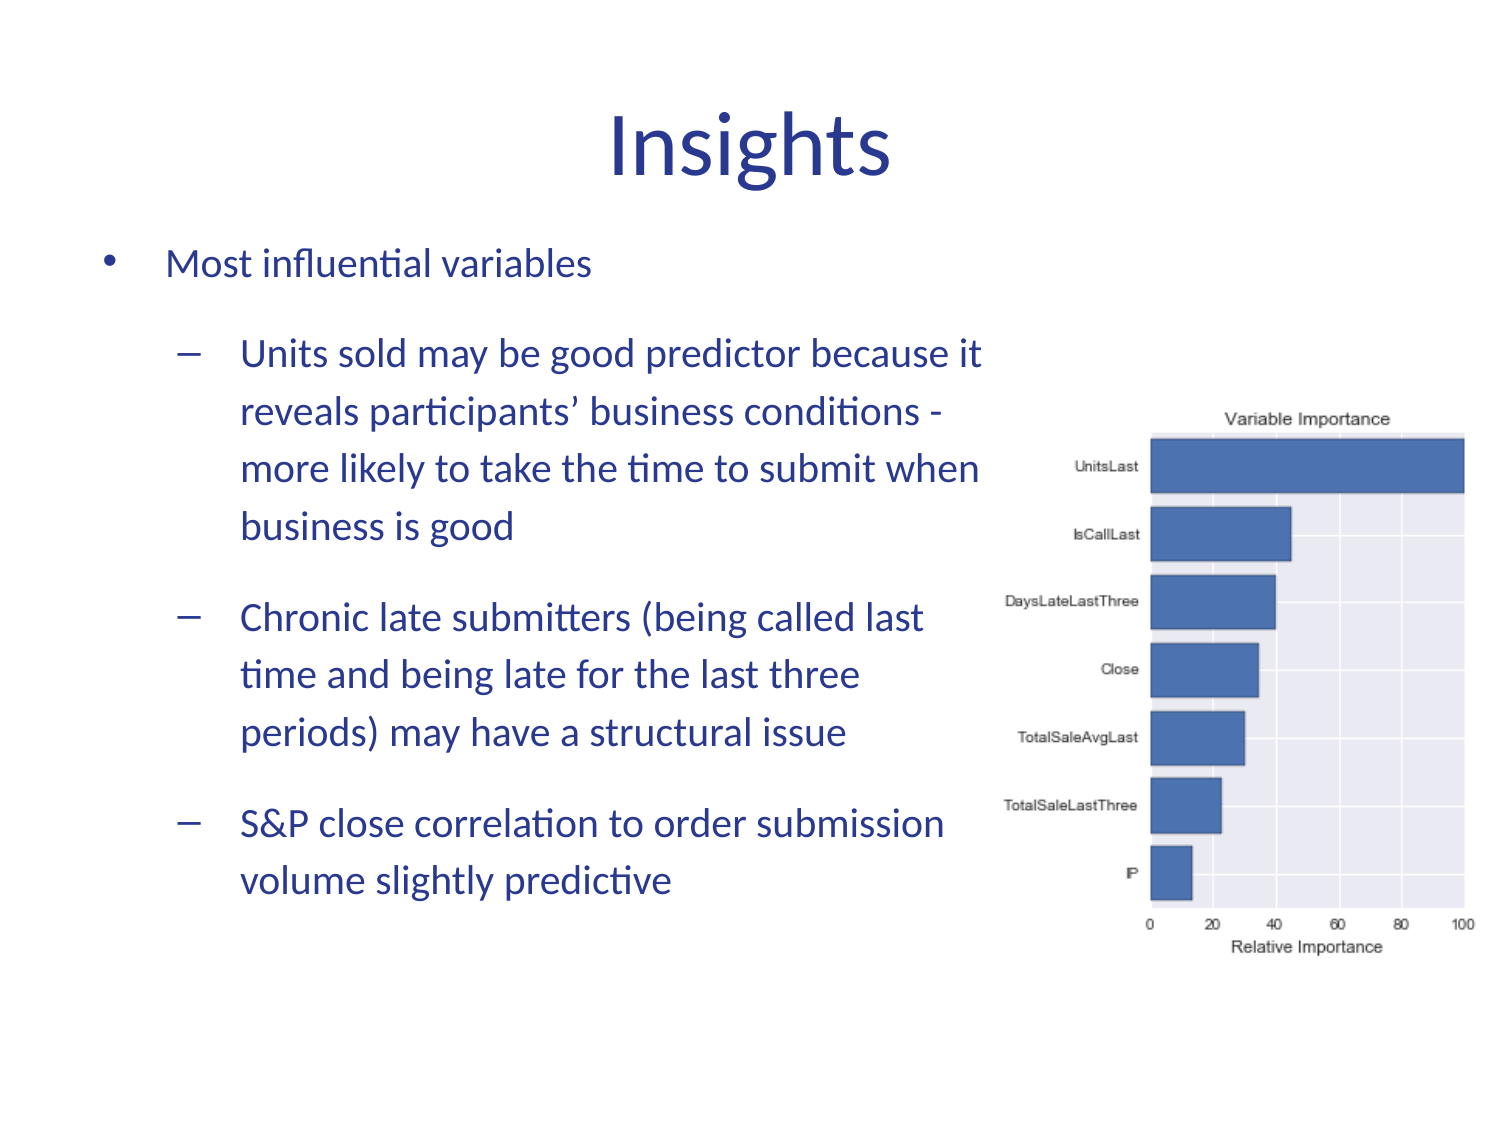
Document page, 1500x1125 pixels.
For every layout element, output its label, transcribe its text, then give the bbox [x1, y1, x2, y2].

picture [992, 402, 1488, 967]
title Insights [75, 45, 1425, 233]
list Most influential variables Units sold may be good predictor because it reveals participants’ business conditions - more likely to take the time to submit when business is good Chronic late submitters (being called last time and being late for the last three periods) may have a structural issue S&P close correlation to order submission volume slightly predictive [75, 212, 1013, 956]
